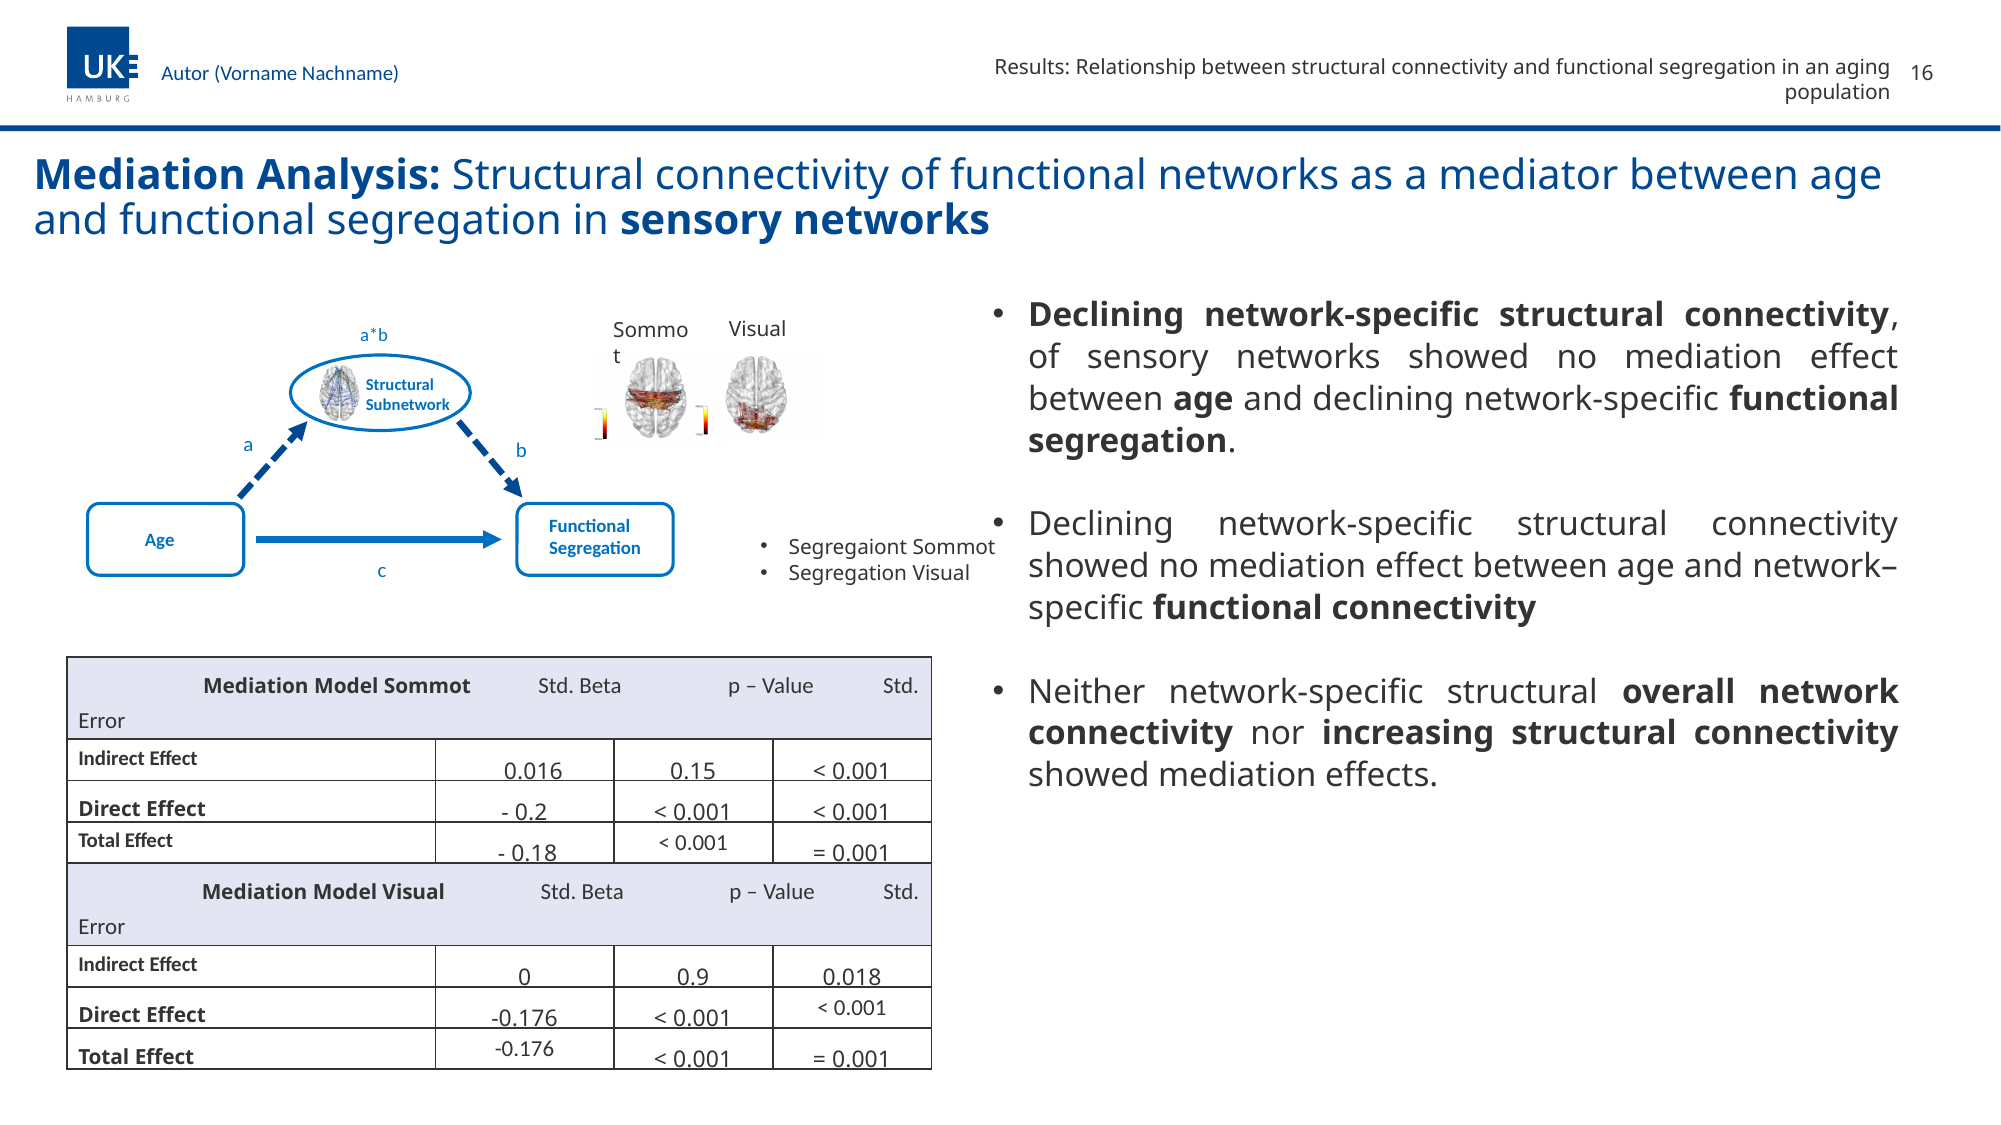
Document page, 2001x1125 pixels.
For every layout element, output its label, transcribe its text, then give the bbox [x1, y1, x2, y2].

table_cell 0.9 [615, 946, 772, 986]
text_box Declining network-specific structural connectivity, of sensory networks showed no mediation effect between age and declining network-specific functional segregation. Declining network-specific structural connectivity showed no mediation effect between age and network–specific functional connectivity Neither network-specific structural overall network connectivity nor increasing structural connectivity showed mediation effects. [992, 251, 1900, 559]
title Mediation Analysis: Structural connectivity of functional networks as a mediator between age and functional segregation in sensory networks [33, 153, 1900, 272]
table_cell Total Effect [68, 823, 435, 862]
table_cell 0.018 [774, 946, 931, 986]
table_cell Indirect Effect [68, 946, 435, 986]
table_cell Direct Effect [68, 988, 435, 1027]
table_cell < 0.001 [774, 781, 931, 821]
table_cell = 0.001 [774, 823, 931, 862]
table_cell Indirect Effect [68, 740, 435, 780]
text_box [87, 314, 1000, 609]
table_cell 0.15 [615, 740, 772, 780]
table_cell < 0.001 [615, 781, 772, 821]
table_cell < 0.001 [615, 1029, 772, 1068]
table_header Mediation Model Sommot Std. Beta p – Value Std. Error [68, 658, 931, 738]
table_cell < 0.001 [615, 823, 772, 862]
footer Results: Relationship between structural connectivity and functional segregation in an aging population [992, 48, 1891, 96]
table_cell - 0.2 [436, 781, 613, 821]
table_cell 0 [436, 946, 613, 986]
table_cell < 0.001 [774, 988, 931, 1027]
table_cell = 0.001 [774, 1029, 931, 1068]
table_cell Direct Effect [68, 781, 435, 821]
table_cell Total Effect [68, 1029, 435, 1068]
table_cell < 0.001 [615, 988, 772, 1027]
table_cell 0.016 [436, 740, 613, 780]
slide_number Autor (Vorname Nachname) [161, 54, 658, 90]
table_cell -0.176 [436, 988, 613, 1027]
table_cell Mediation Model Visual Std. Beta p – Value Std. Error [68, 864, 931, 945]
table_cell < 0.001 [774, 740, 931, 780]
table_cell -0.176 [436, 1029, 613, 1068]
slide_number 16 [1891, 54, 1934, 90]
table_cell - 0.18 [436, 823, 613, 862]
